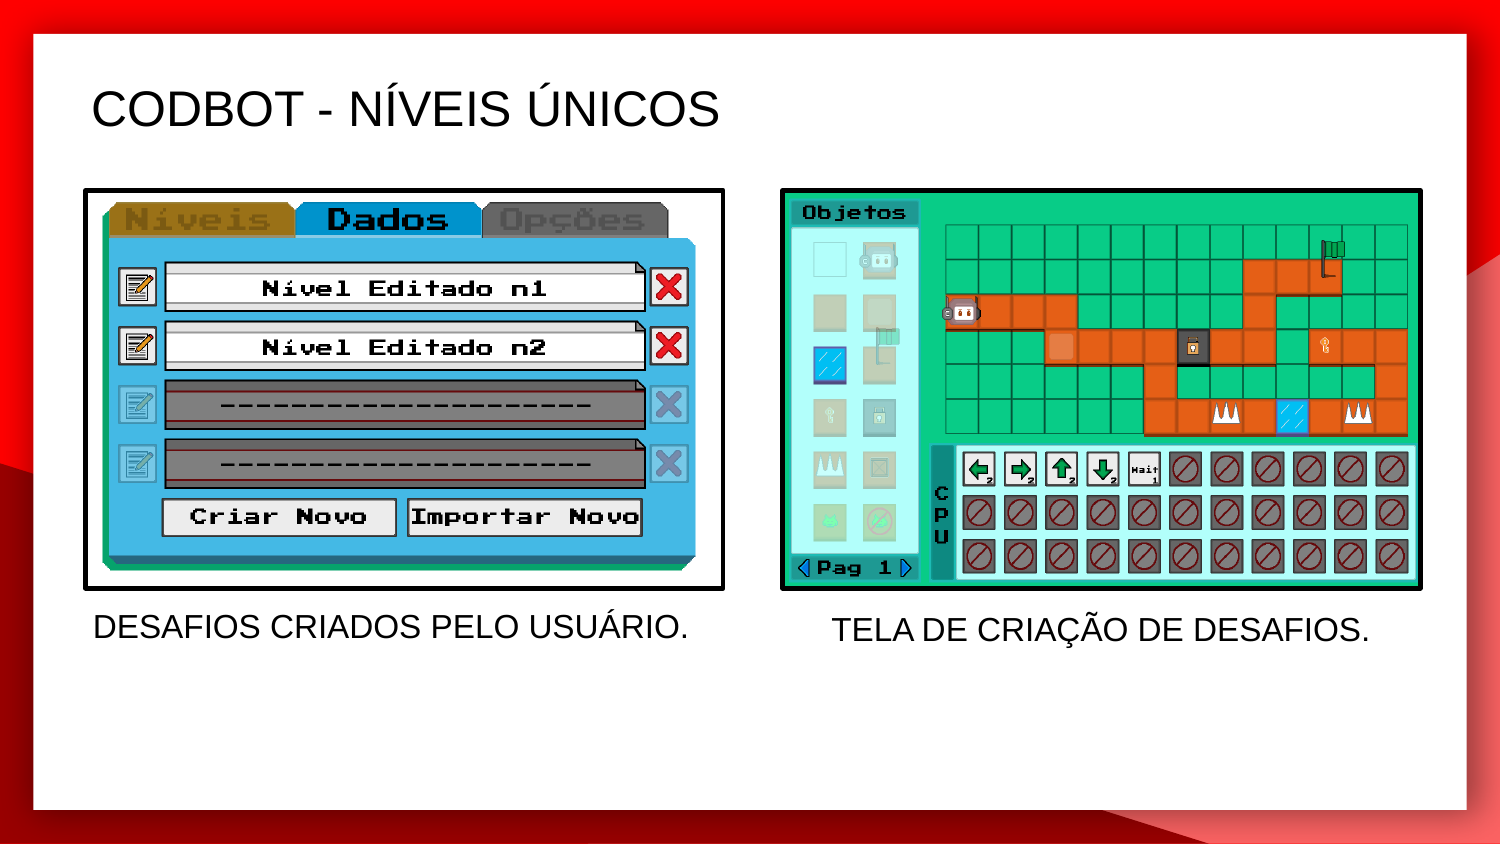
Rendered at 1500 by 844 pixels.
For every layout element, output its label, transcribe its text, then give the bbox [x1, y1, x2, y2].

text_box DESAFIOS CRIADOS PELO USUÁRIO. [61, 590, 721, 661]
picture [87, 192, 722, 587]
picture [784, 192, 1419, 587]
text_box TELA DE CRIAÇÃO DE DESAFIOS. [784, 593, 1418, 663]
title CODBOT - NÍVEIS ÚNICOS [76, 60, 916, 153]
